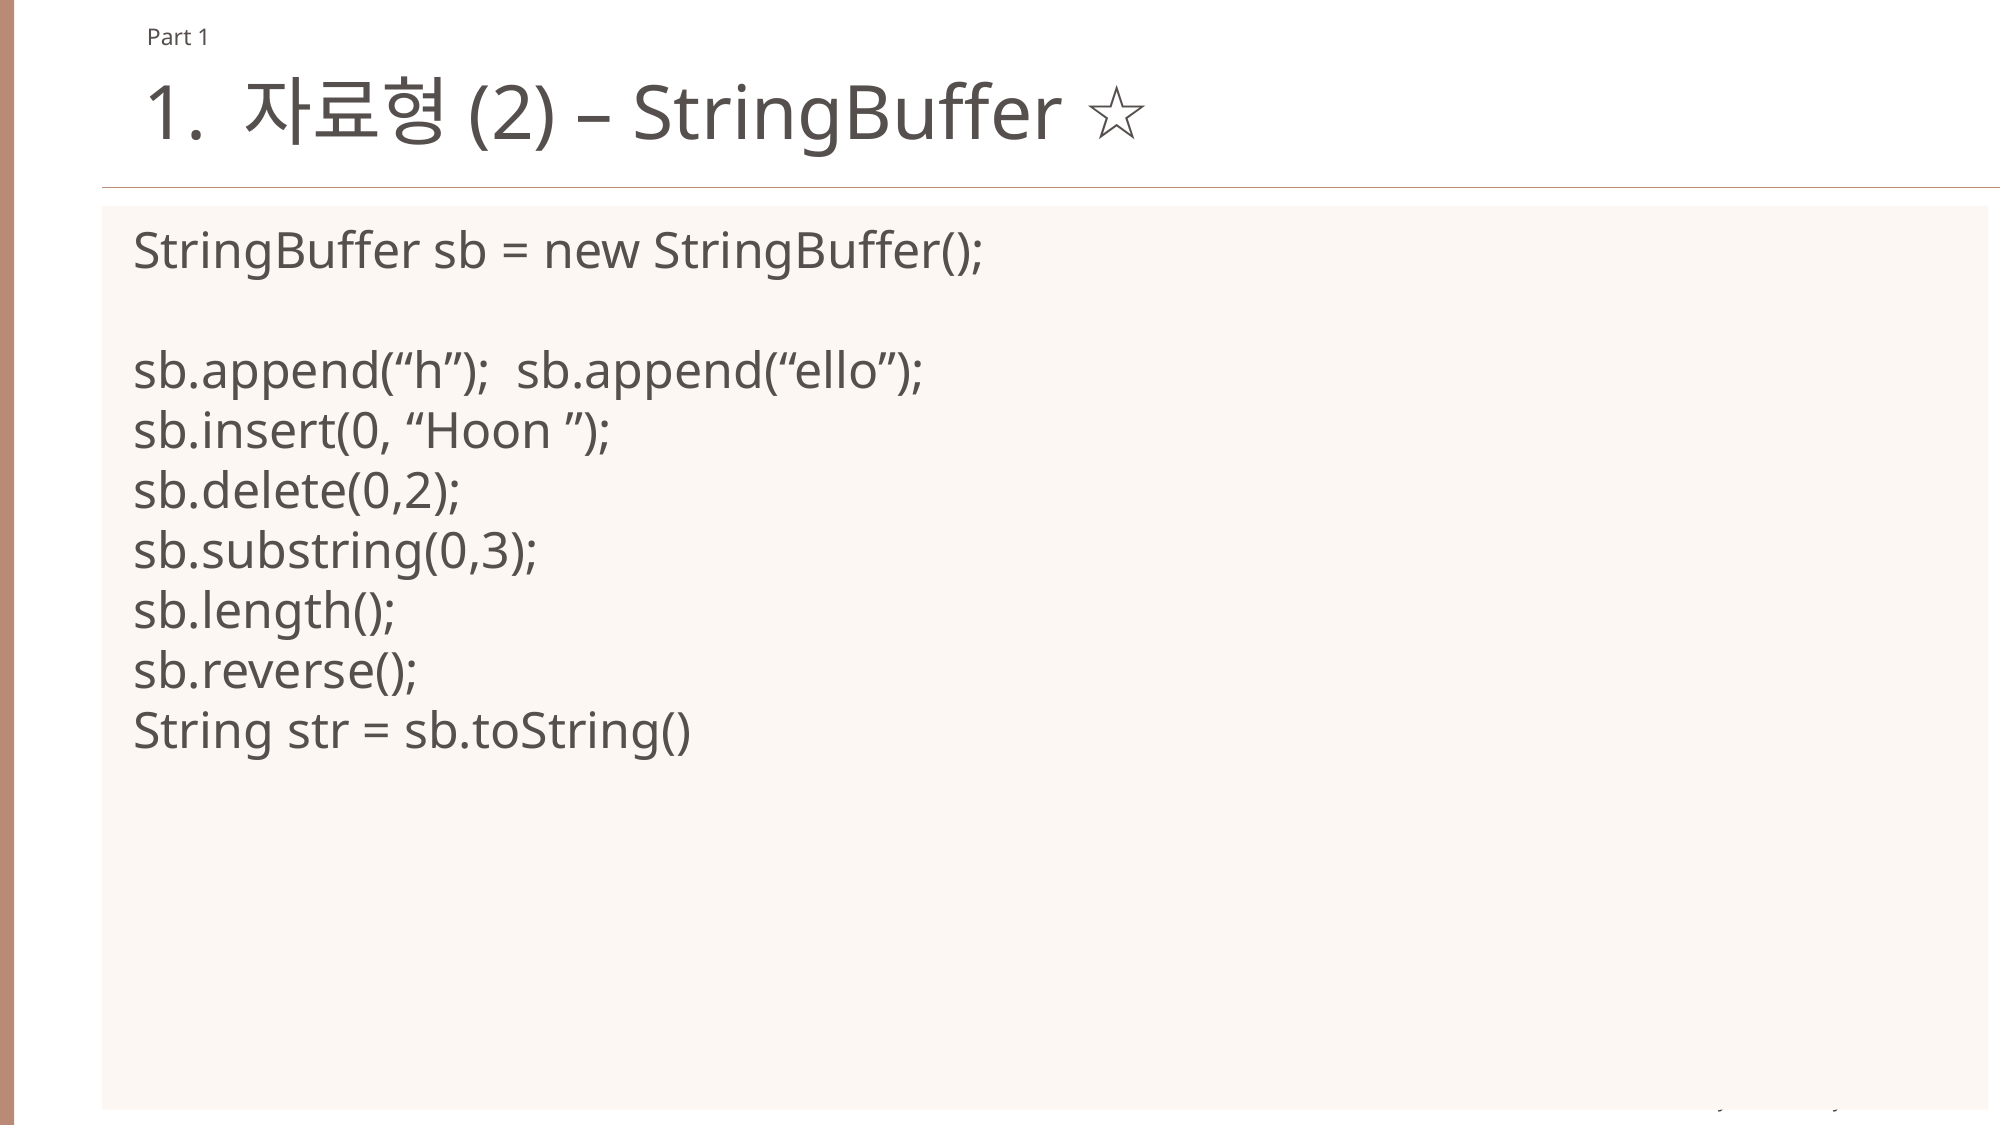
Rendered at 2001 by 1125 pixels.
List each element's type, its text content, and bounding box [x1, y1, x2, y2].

text_box [0, 0, 15, 1125]
text_box Part 1 [132, 15, 226, 58]
text_box [101, 205, 1989, 1111]
text_box 1. 자료형(2) – StringBuffer ☆ [128, 57, 1166, 163]
text_box StringBuffer sb = new StringBuffer(); sb.append(“h”); sb.append(“ello”); sb.insert(0, “Hoon ”); sb.delete(0,2); sb.substring(0,3); sb.length(); sb.reverse(); String str = sb.toString() [118, 211, 2000, 867]
